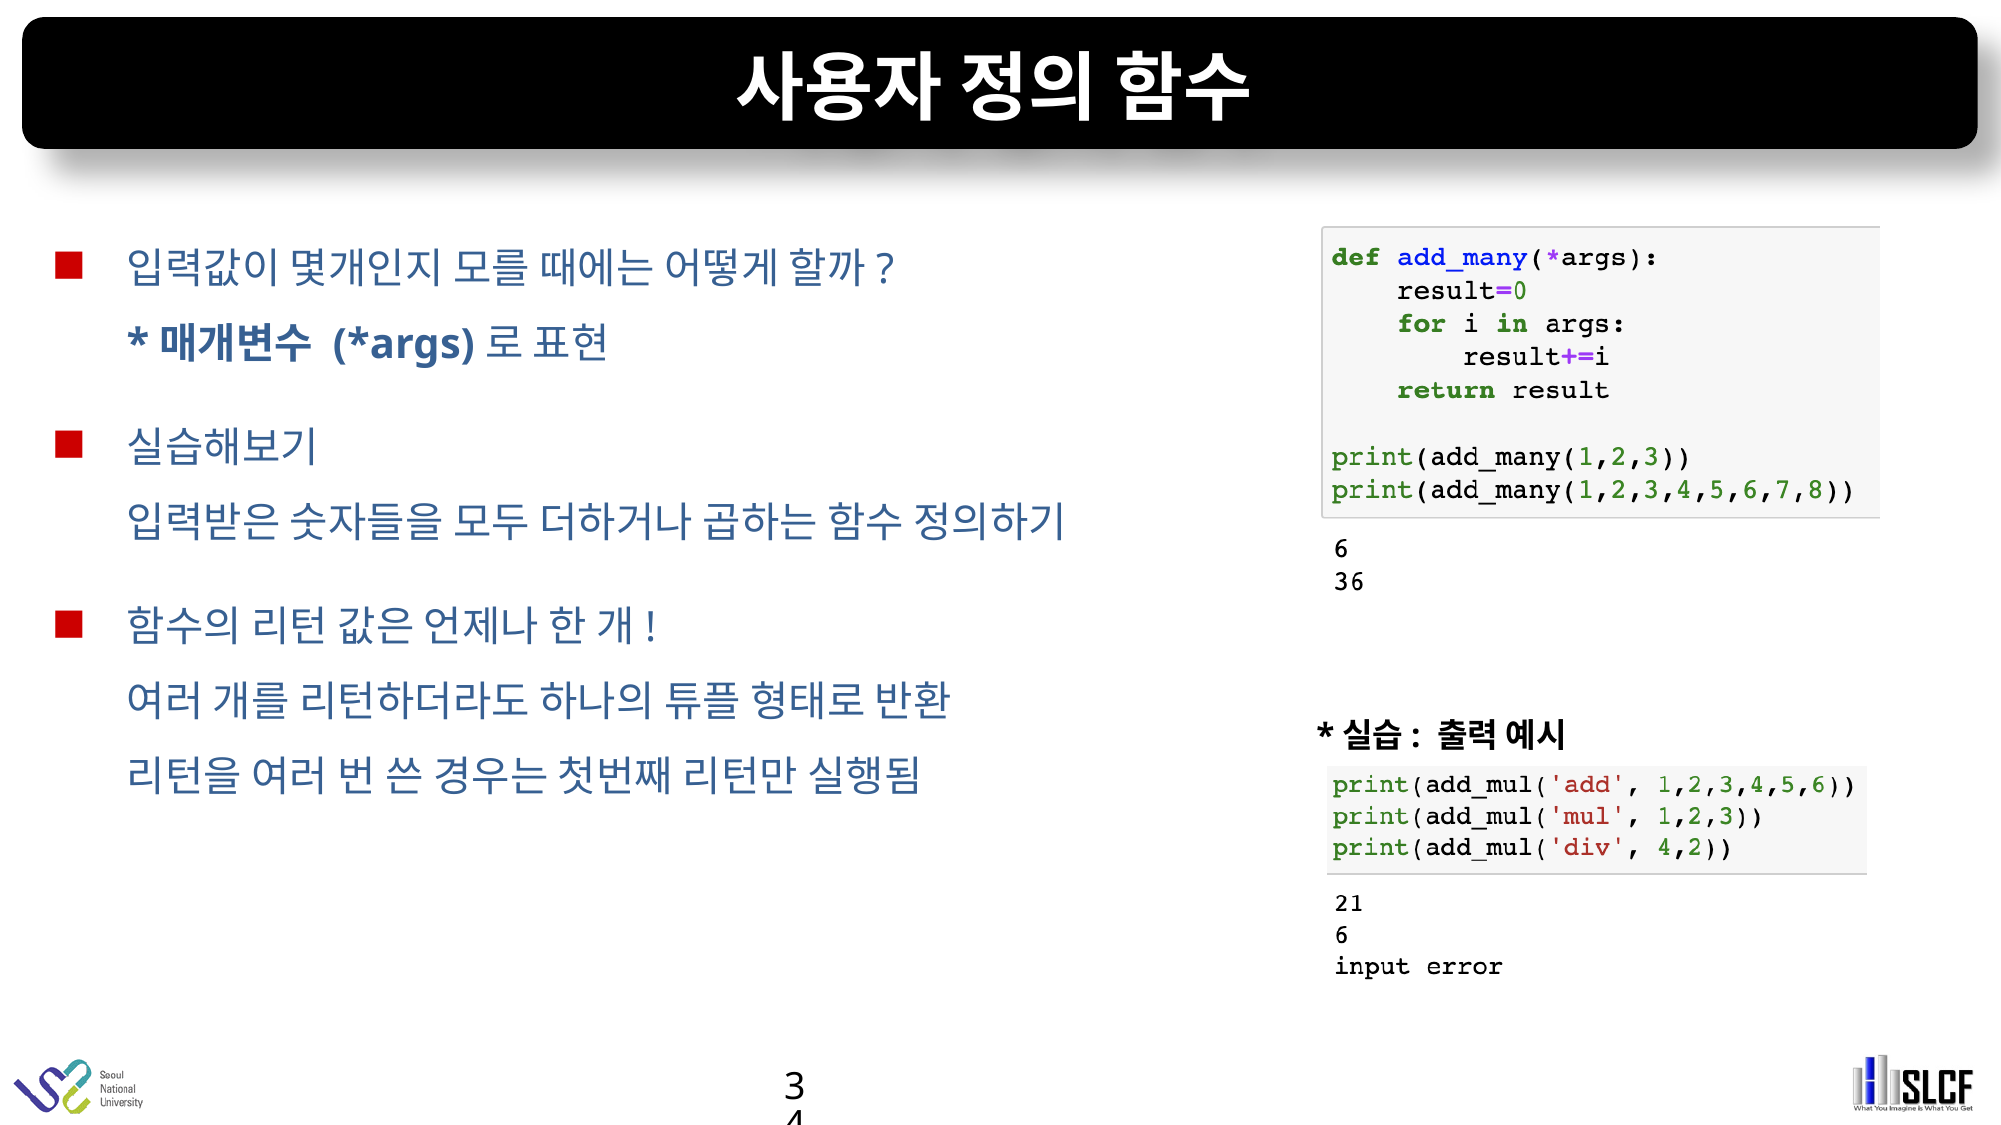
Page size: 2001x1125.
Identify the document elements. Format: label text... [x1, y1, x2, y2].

title 사용자 정의 함수 [39, 19, 1949, 150]
list 입력값이 몇개인지 모를 때에는 어떻게 할까? *매개변수 (*args)로 표현 실습해보기 입력받은 숫자들을 모두 더하거나 곱하는 함수 정의하기 함수의 리턴 값은 언제나 한 개! 여러 개를 리턴하더라도 하나의 튜플 형태로 반환 리턴을 여러 번 쓴 경우는 첫번째 리턴만 실행됨 [51, 216, 1200, 992]
slide_number 34 [783, 1064, 826, 1112]
picture [1327, 766, 1867, 991]
picture [1314, 216, 1880, 605]
text_box *실습: 출력 예시 [1314, 712, 1633, 757]
picture [1852, 1054, 1975, 1112]
picture [12, 1058, 143, 1114]
